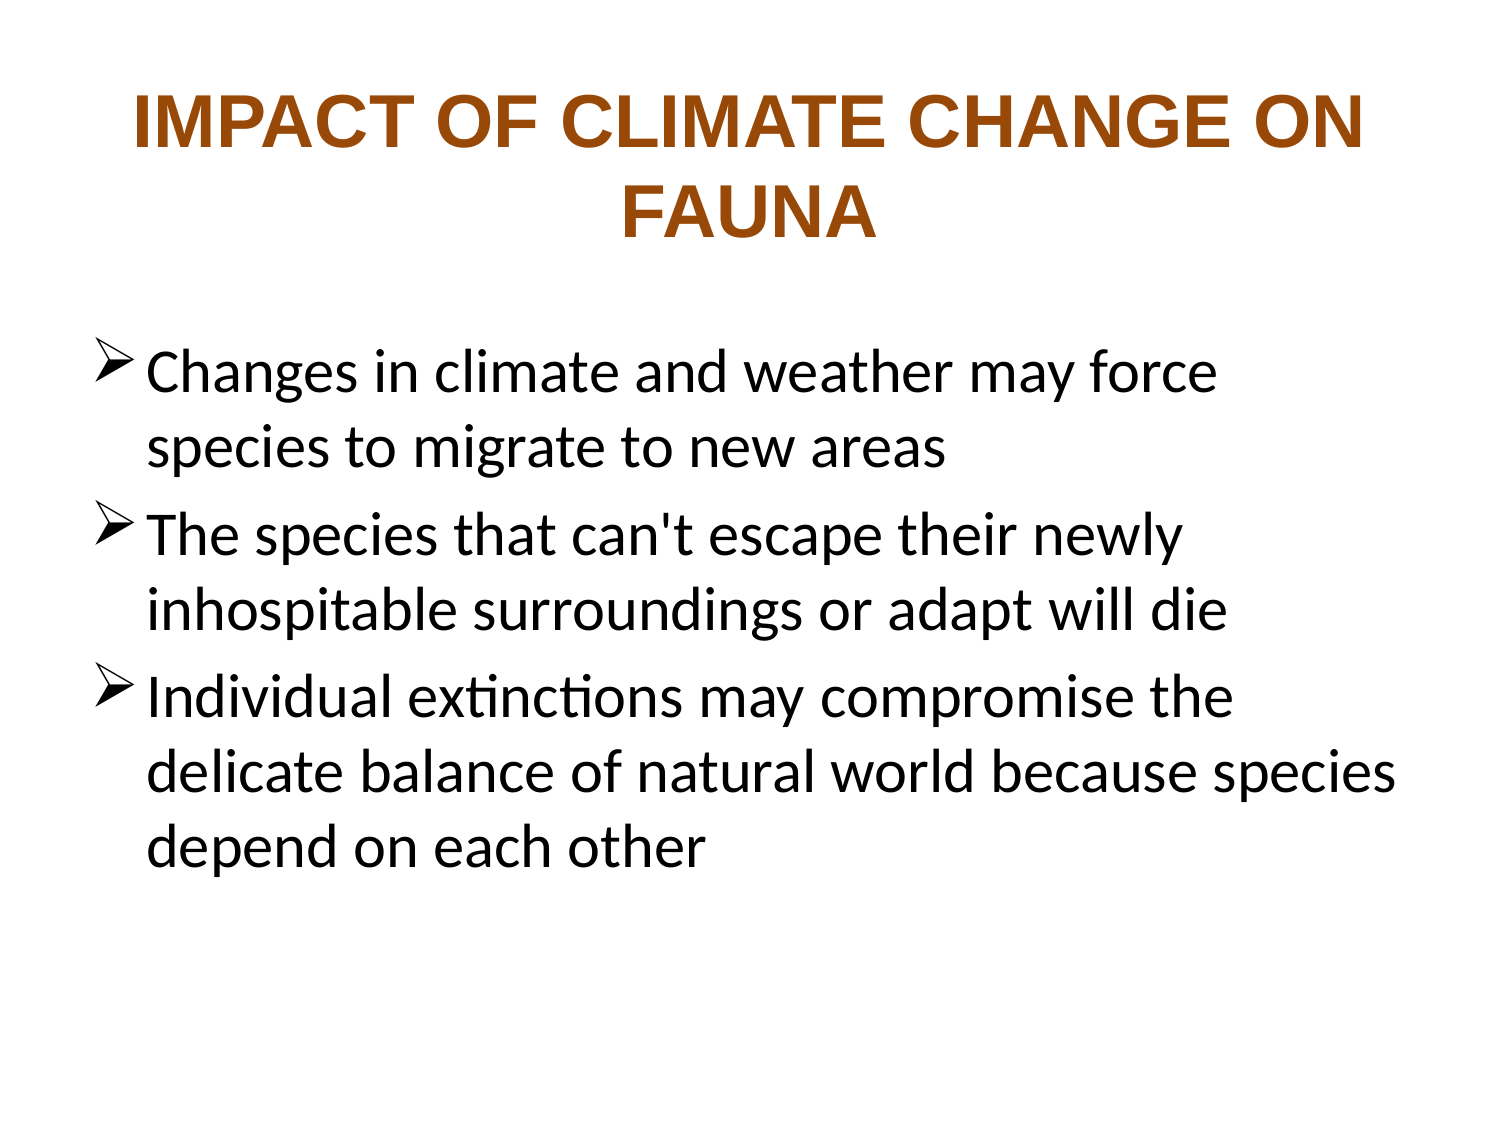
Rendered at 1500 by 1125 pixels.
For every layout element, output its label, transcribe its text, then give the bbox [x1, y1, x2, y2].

title IMPACT OF CLIMATE CHANGE ON FAUNA [75, 45, 1425, 280]
list Changes in climate and weather may force species to migrate to new areas The species that can't escape their newly inhospitable surroundings or adapt will die Individual extinctions may compromise the delicate balance of natural world because species depend on each other [75, 323, 1425, 1005]
